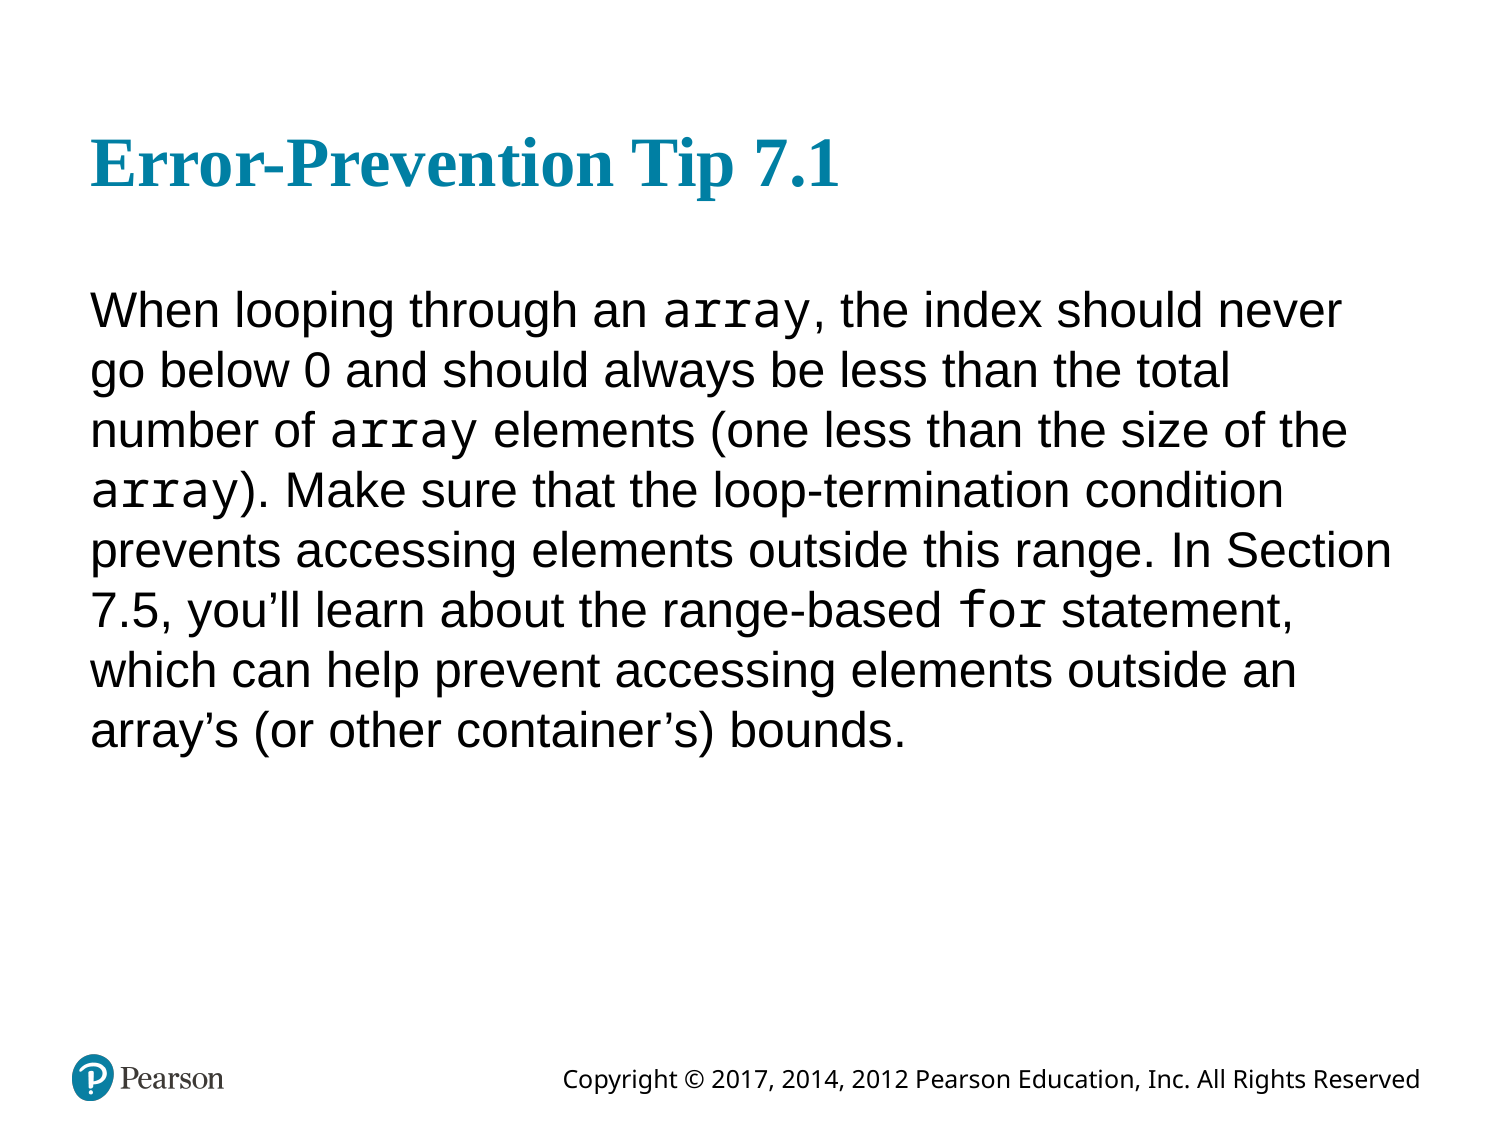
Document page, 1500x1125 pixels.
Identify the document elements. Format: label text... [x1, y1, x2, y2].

title Error-Prevention Tip 7.1 [75, 35, 1425, 216]
picture [72, 1054, 88, 1070]
picture [80, 1063, 106, 1088]
picture [98, 1054, 224, 1101]
picture [72, 1087, 83, 1101]
list When looping through an array, the index should never go below 0 and should always be less than the total number of array elements (one less than the size of the array). Make sure that the loop-termination condition prevents accessing elements outside this range. In Section 7.5, you’ll learn about the range-based for statement, which can help prevent accessing elements outside an array’s (or other container’s) bounds. [75, 262, 1425, 1005]
